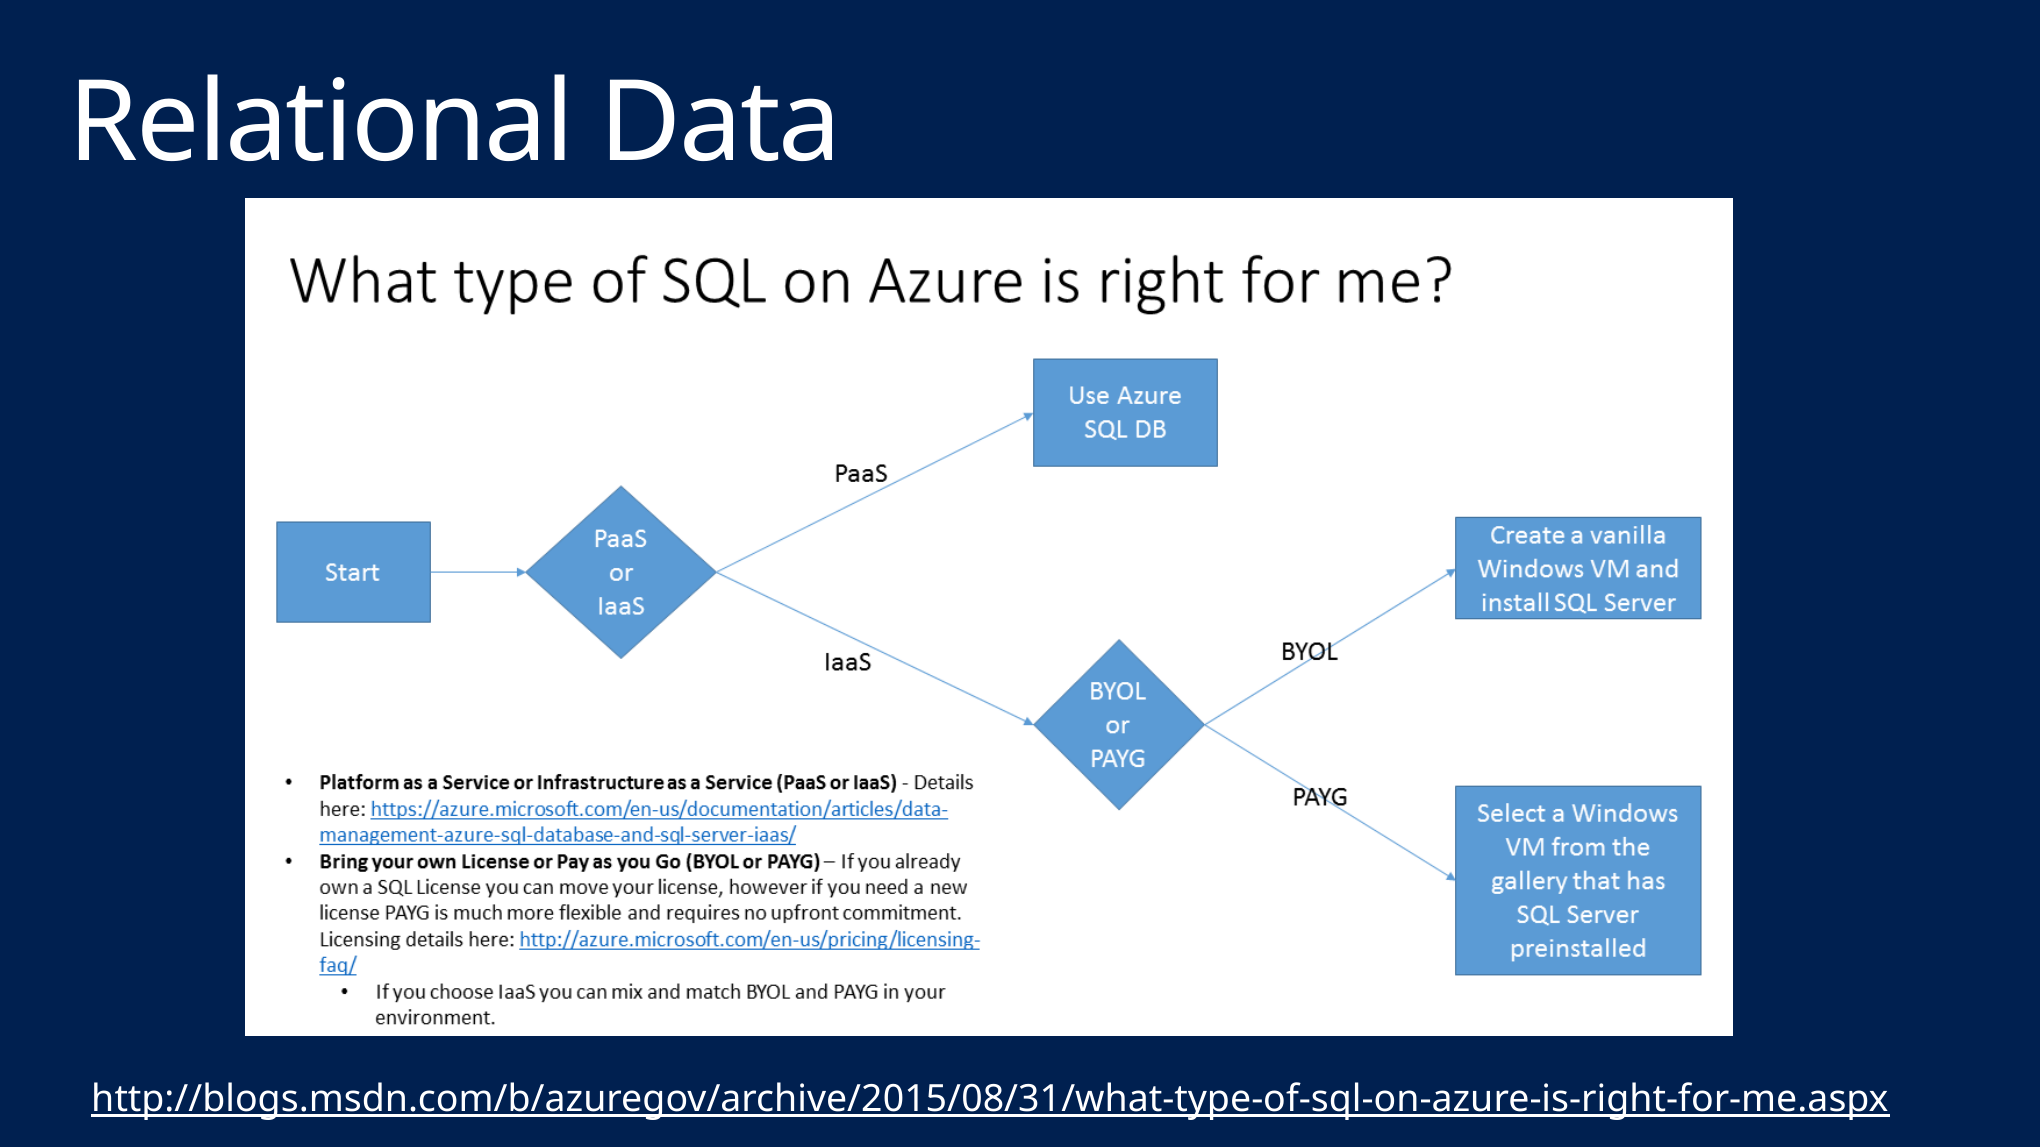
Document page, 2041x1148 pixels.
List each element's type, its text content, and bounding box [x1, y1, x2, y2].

text_box http://blogs.msdn.com/b/azuregov/archive/2015/08/31/what-type-of-sql-on-azure-is-right-for-me.aspx [0, 1066, 2007, 1133]
title Relational Data [45, 48, 1996, 199]
picture [244, 198, 1733, 1036]
